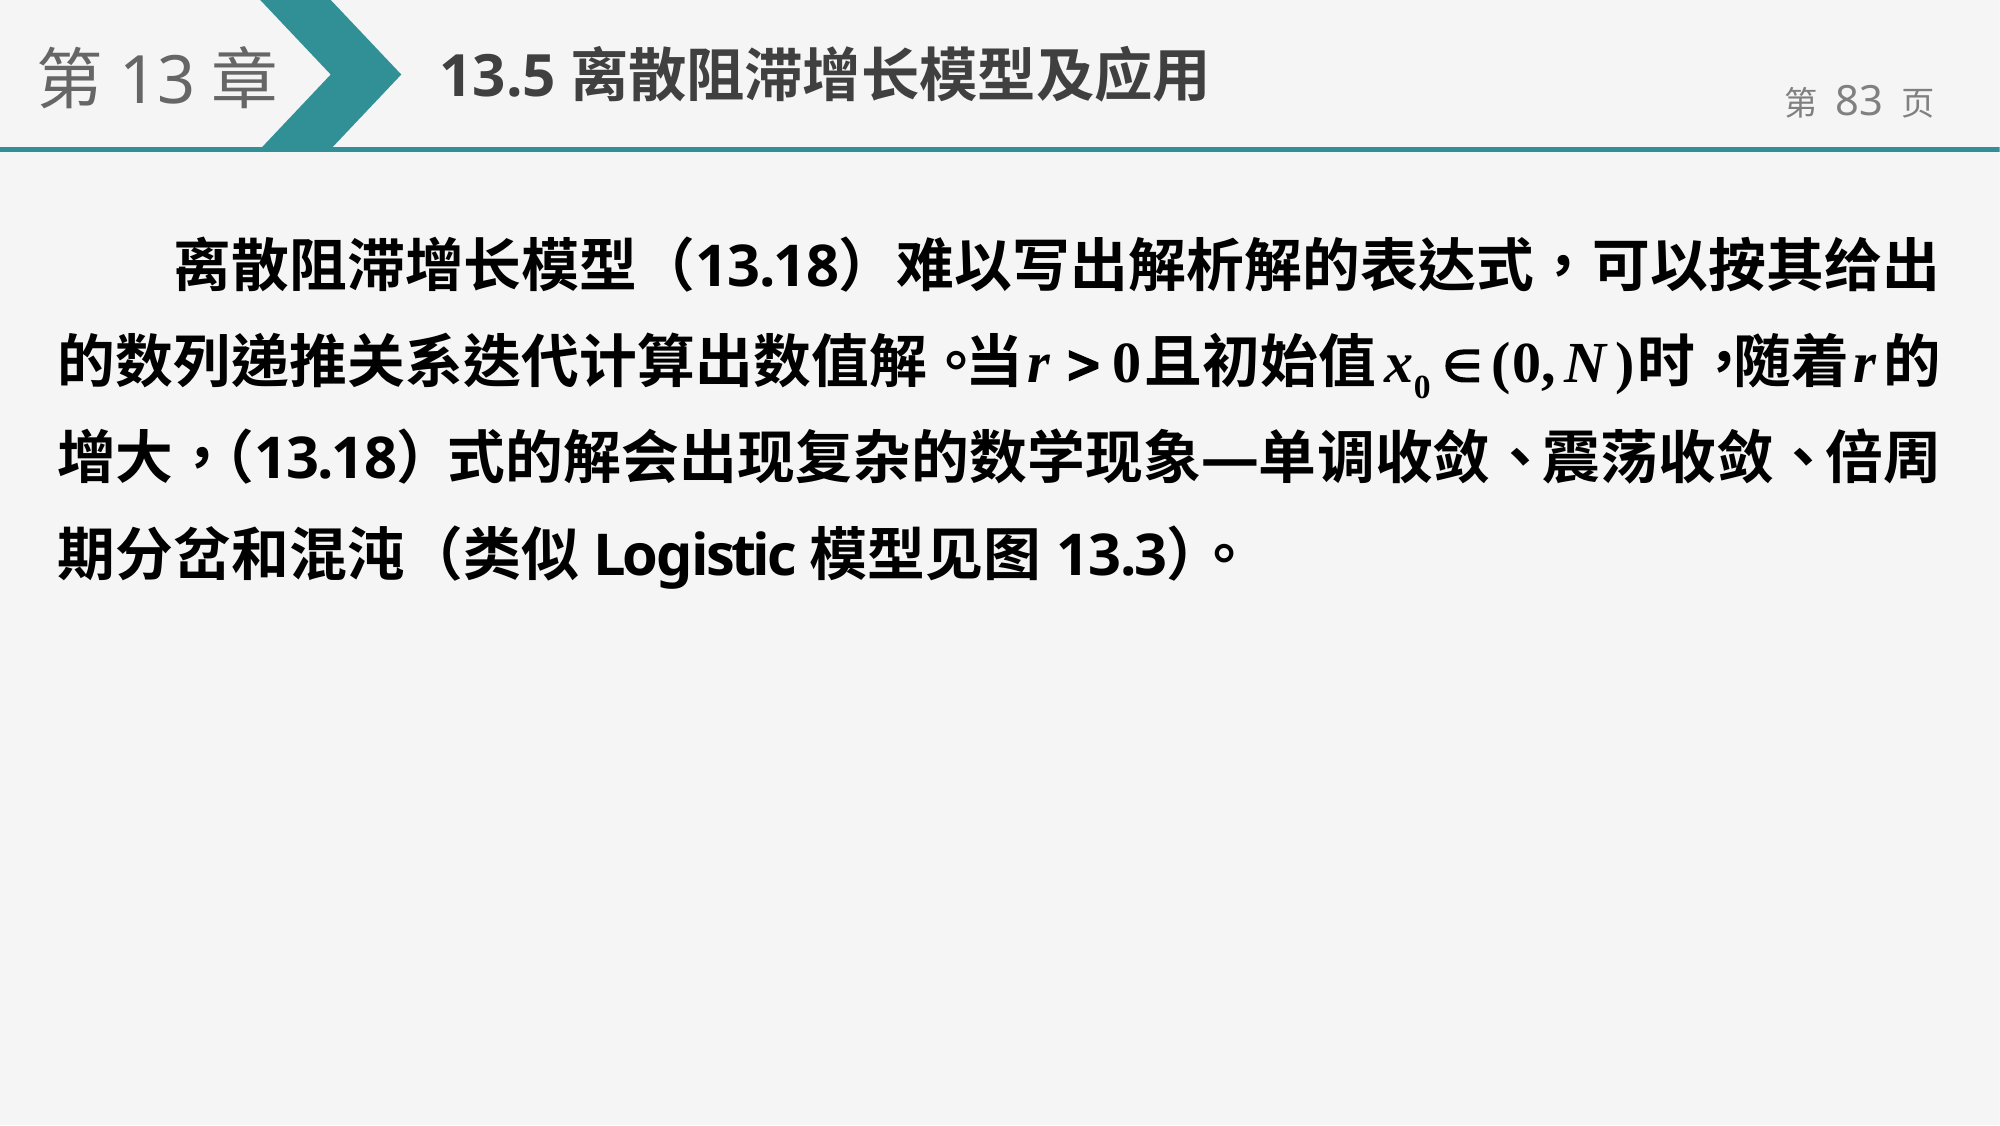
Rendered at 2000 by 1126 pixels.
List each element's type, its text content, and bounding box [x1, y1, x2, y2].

text_box [258, 0, 403, 148]
text_box 13.5离散阻滞增长模型及应用 [424, 31, 1366, 116]
text_box 第13章 [21, 29, 294, 125]
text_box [57, 217, 1937, 861]
